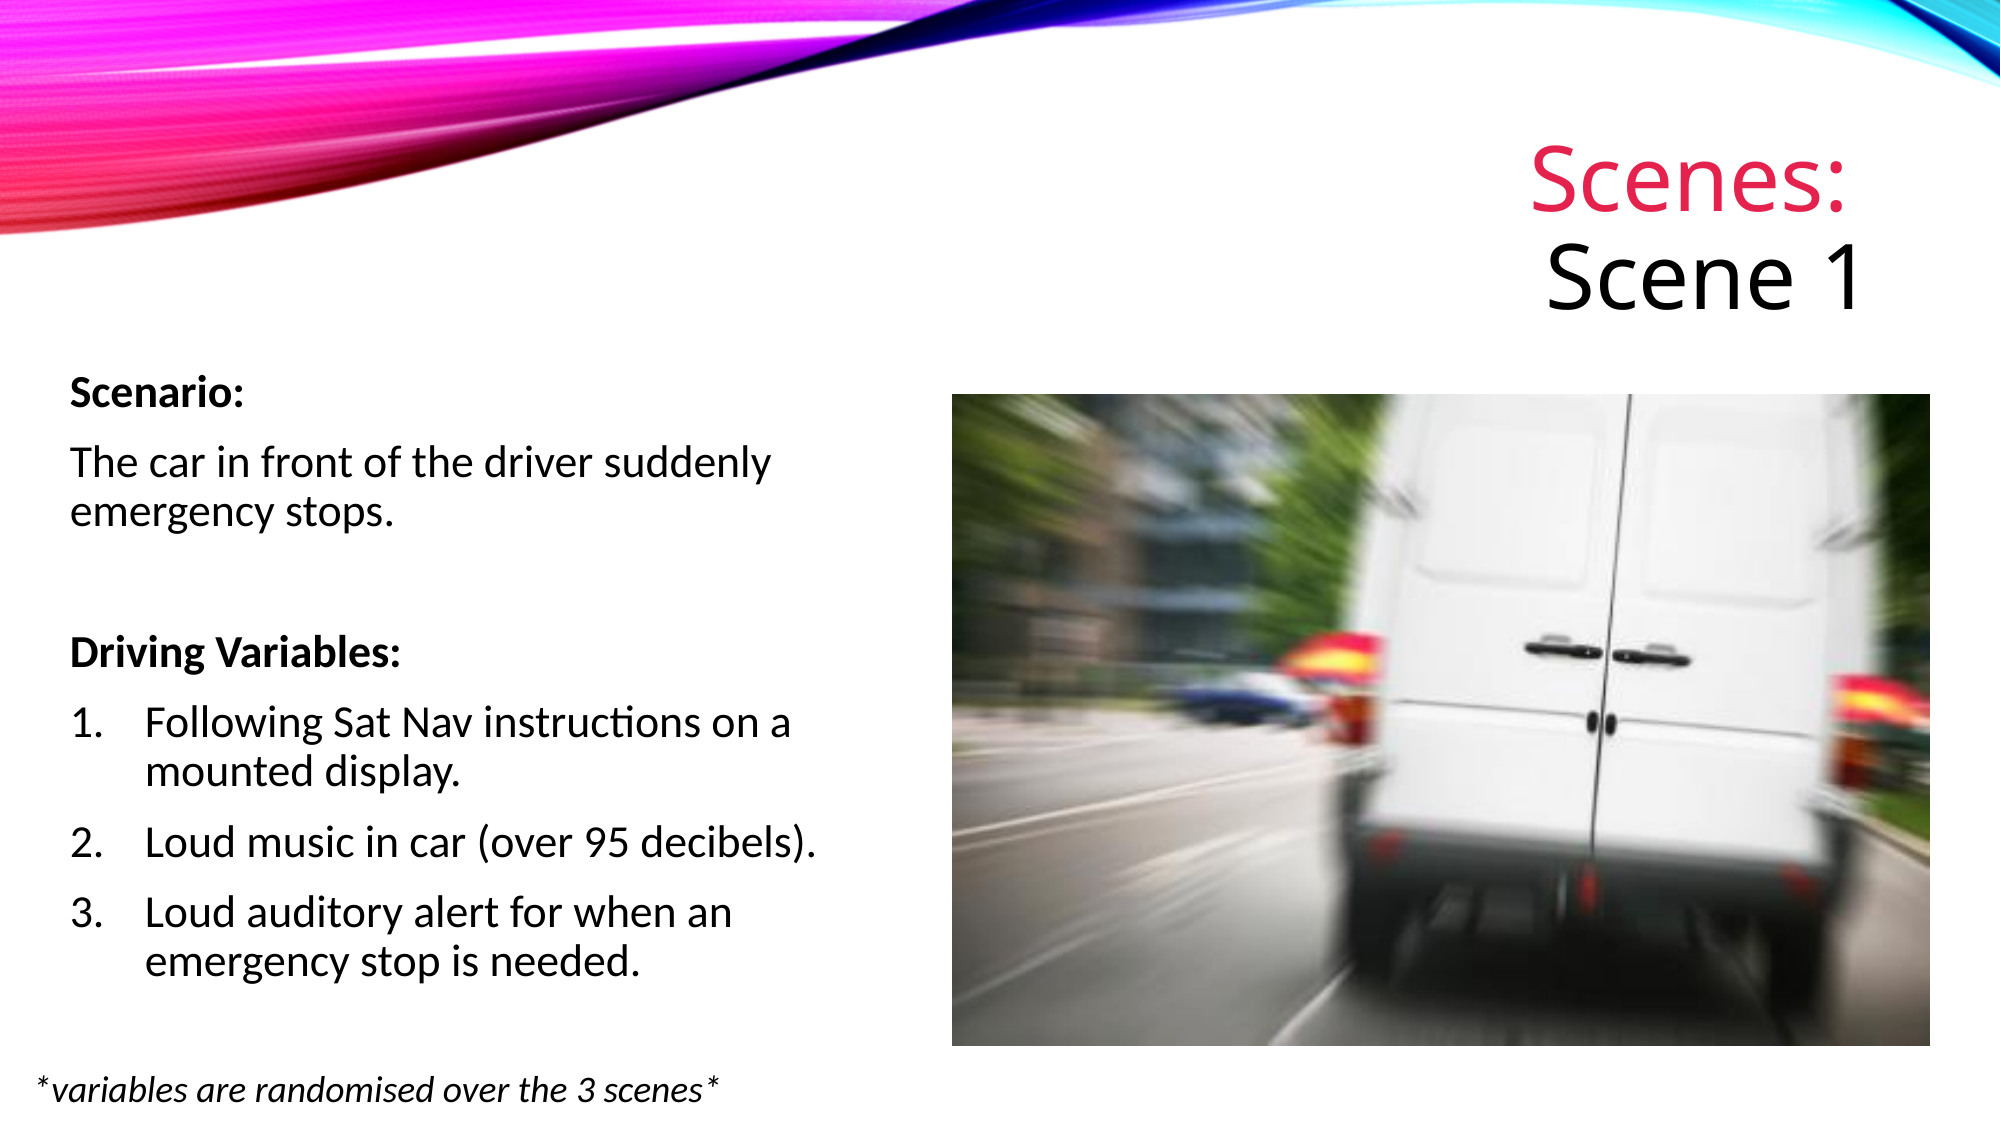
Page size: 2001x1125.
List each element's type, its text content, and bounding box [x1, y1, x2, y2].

picture [1890, 0, 2000, 75]
picture [1910, 0, 2000, 45]
text_box *variables are randomised over the 3 scenes* [18, 1057, 784, 1117]
picture [952, 394, 1931, 1047]
title Scenes: Scene 1 [474, 125, 1888, 338]
picture [0, 0, 2000, 237]
list Scenario: The car in front of the driver suddenly emergency stops. Driving Variables: Following Sat Nav instructions on a mounted display. Loud music in car (over 95 decibels). Loud auditory alert for when an emergency stop is needed. [54, 360, 925, 1035]
